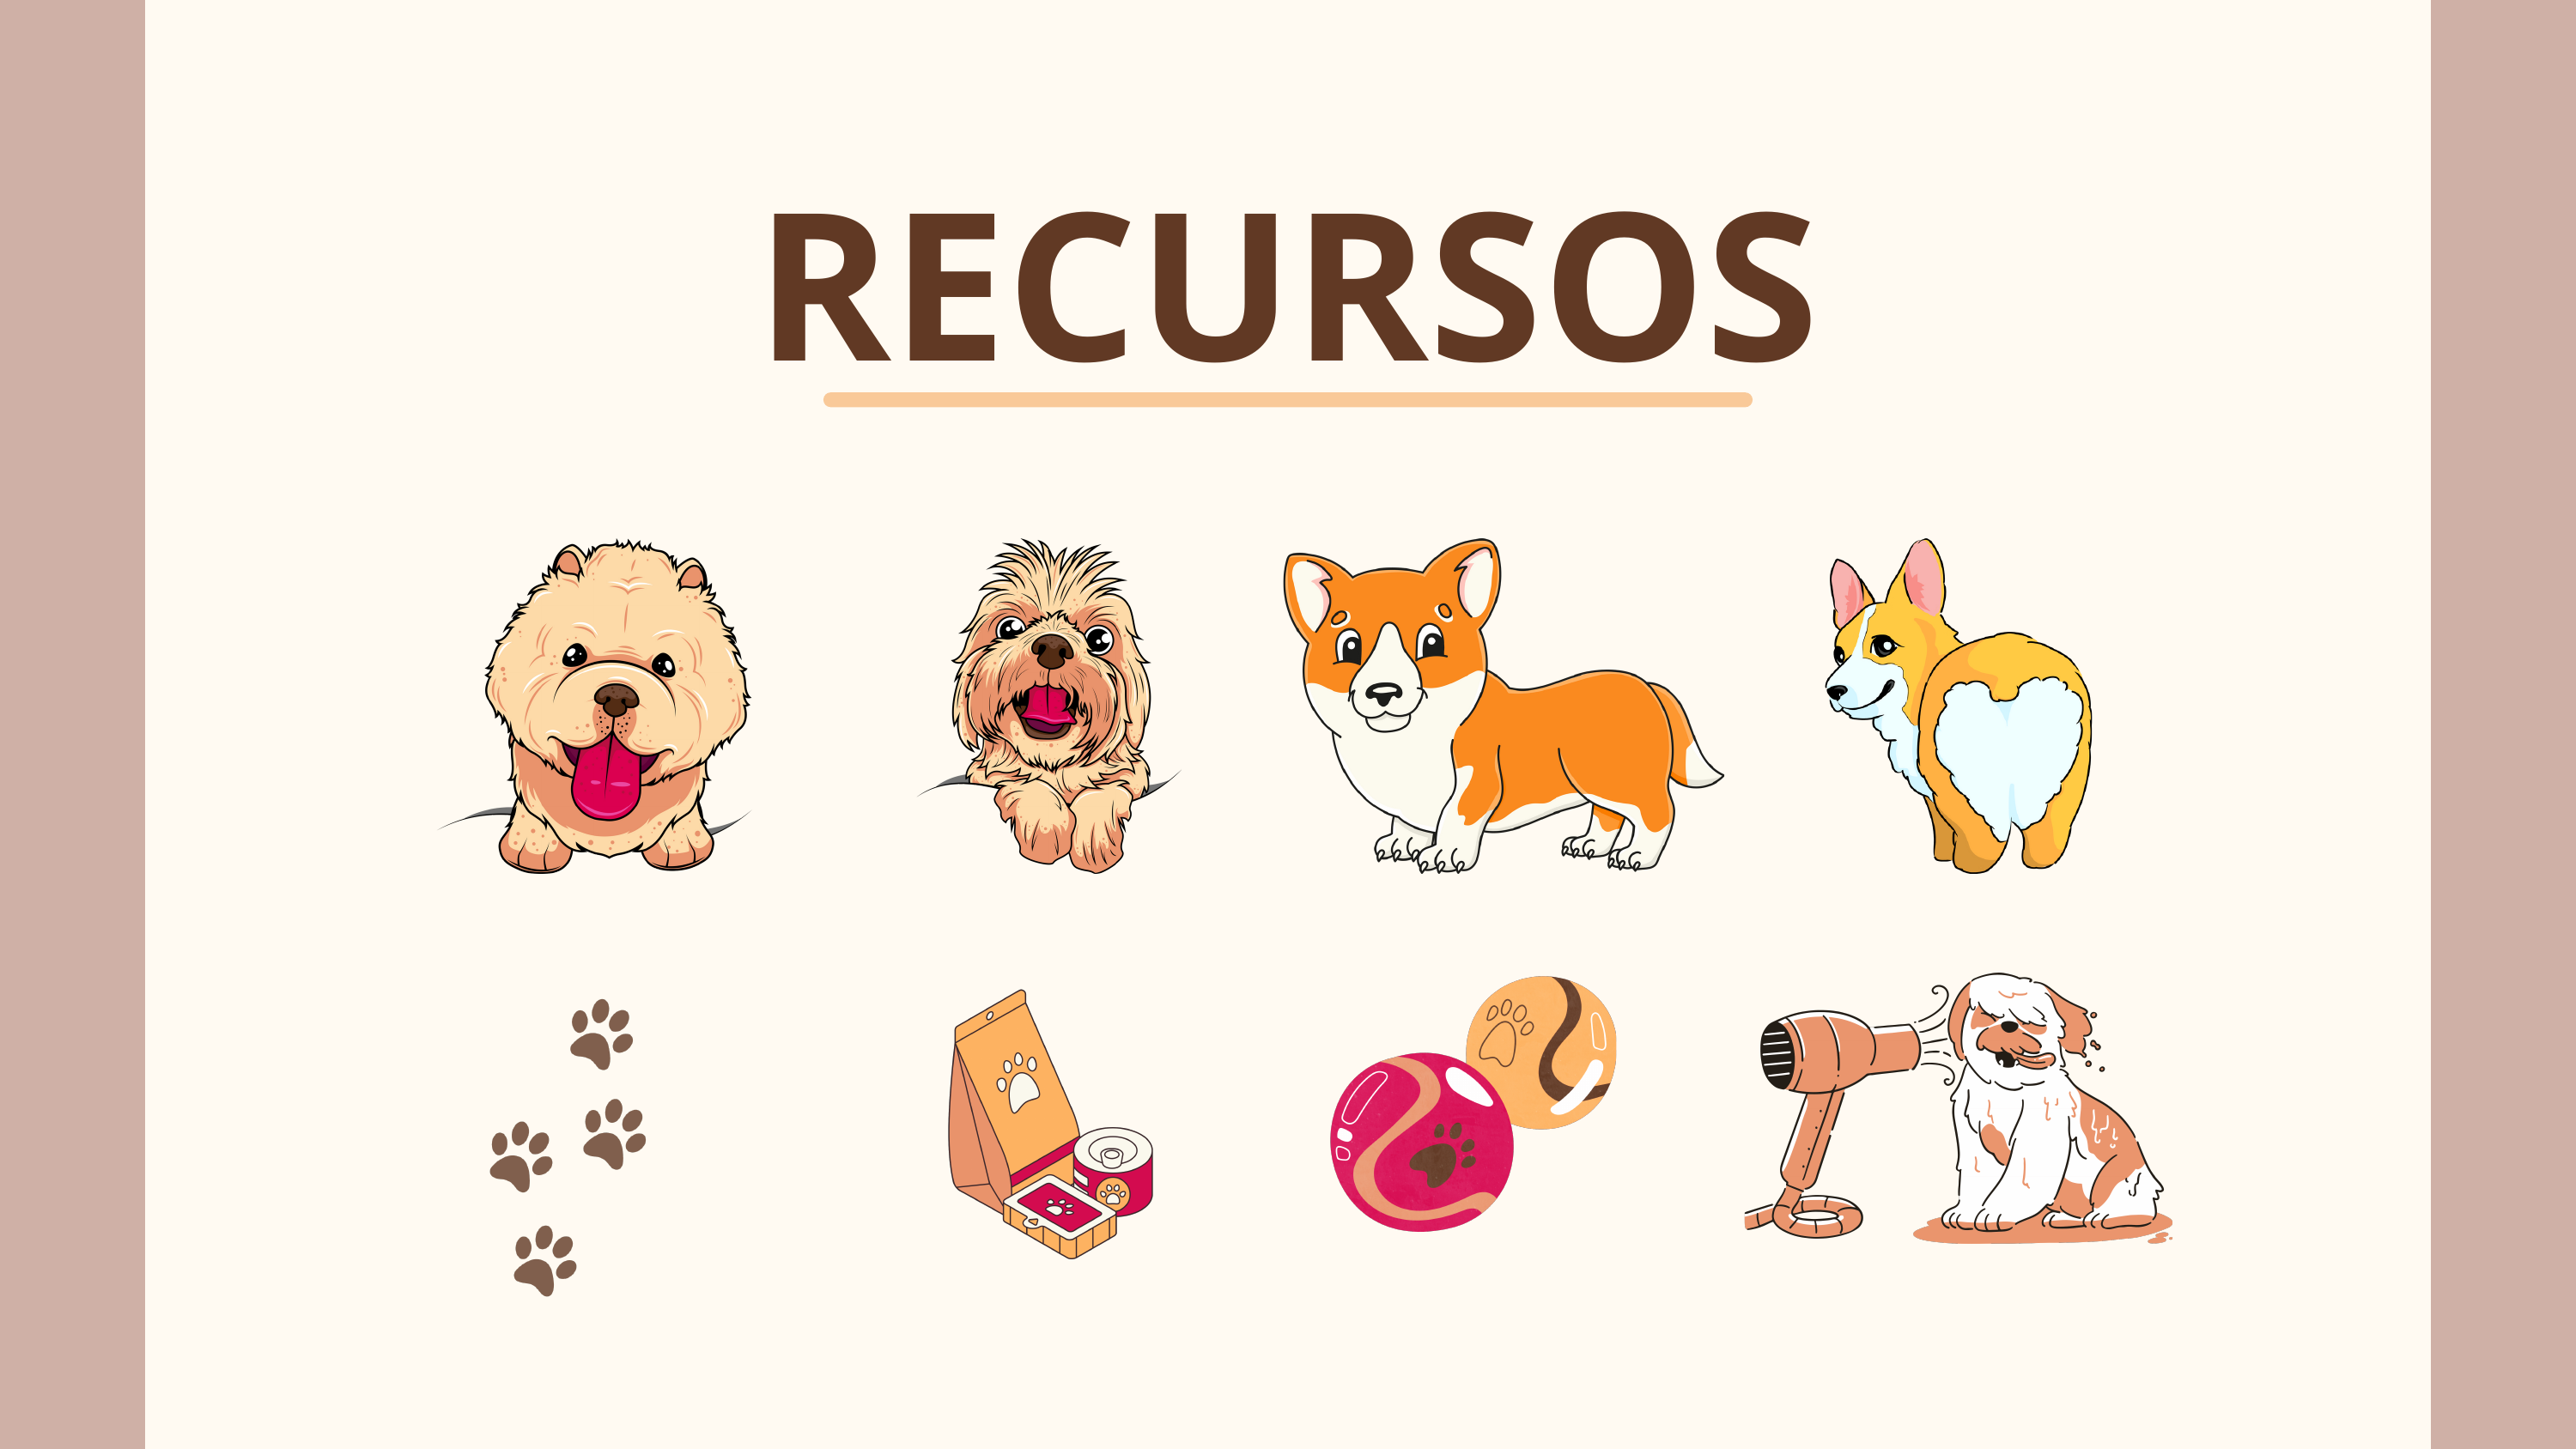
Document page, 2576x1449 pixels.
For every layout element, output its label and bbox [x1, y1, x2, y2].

text_box [144, 0, 2432, 1449]
